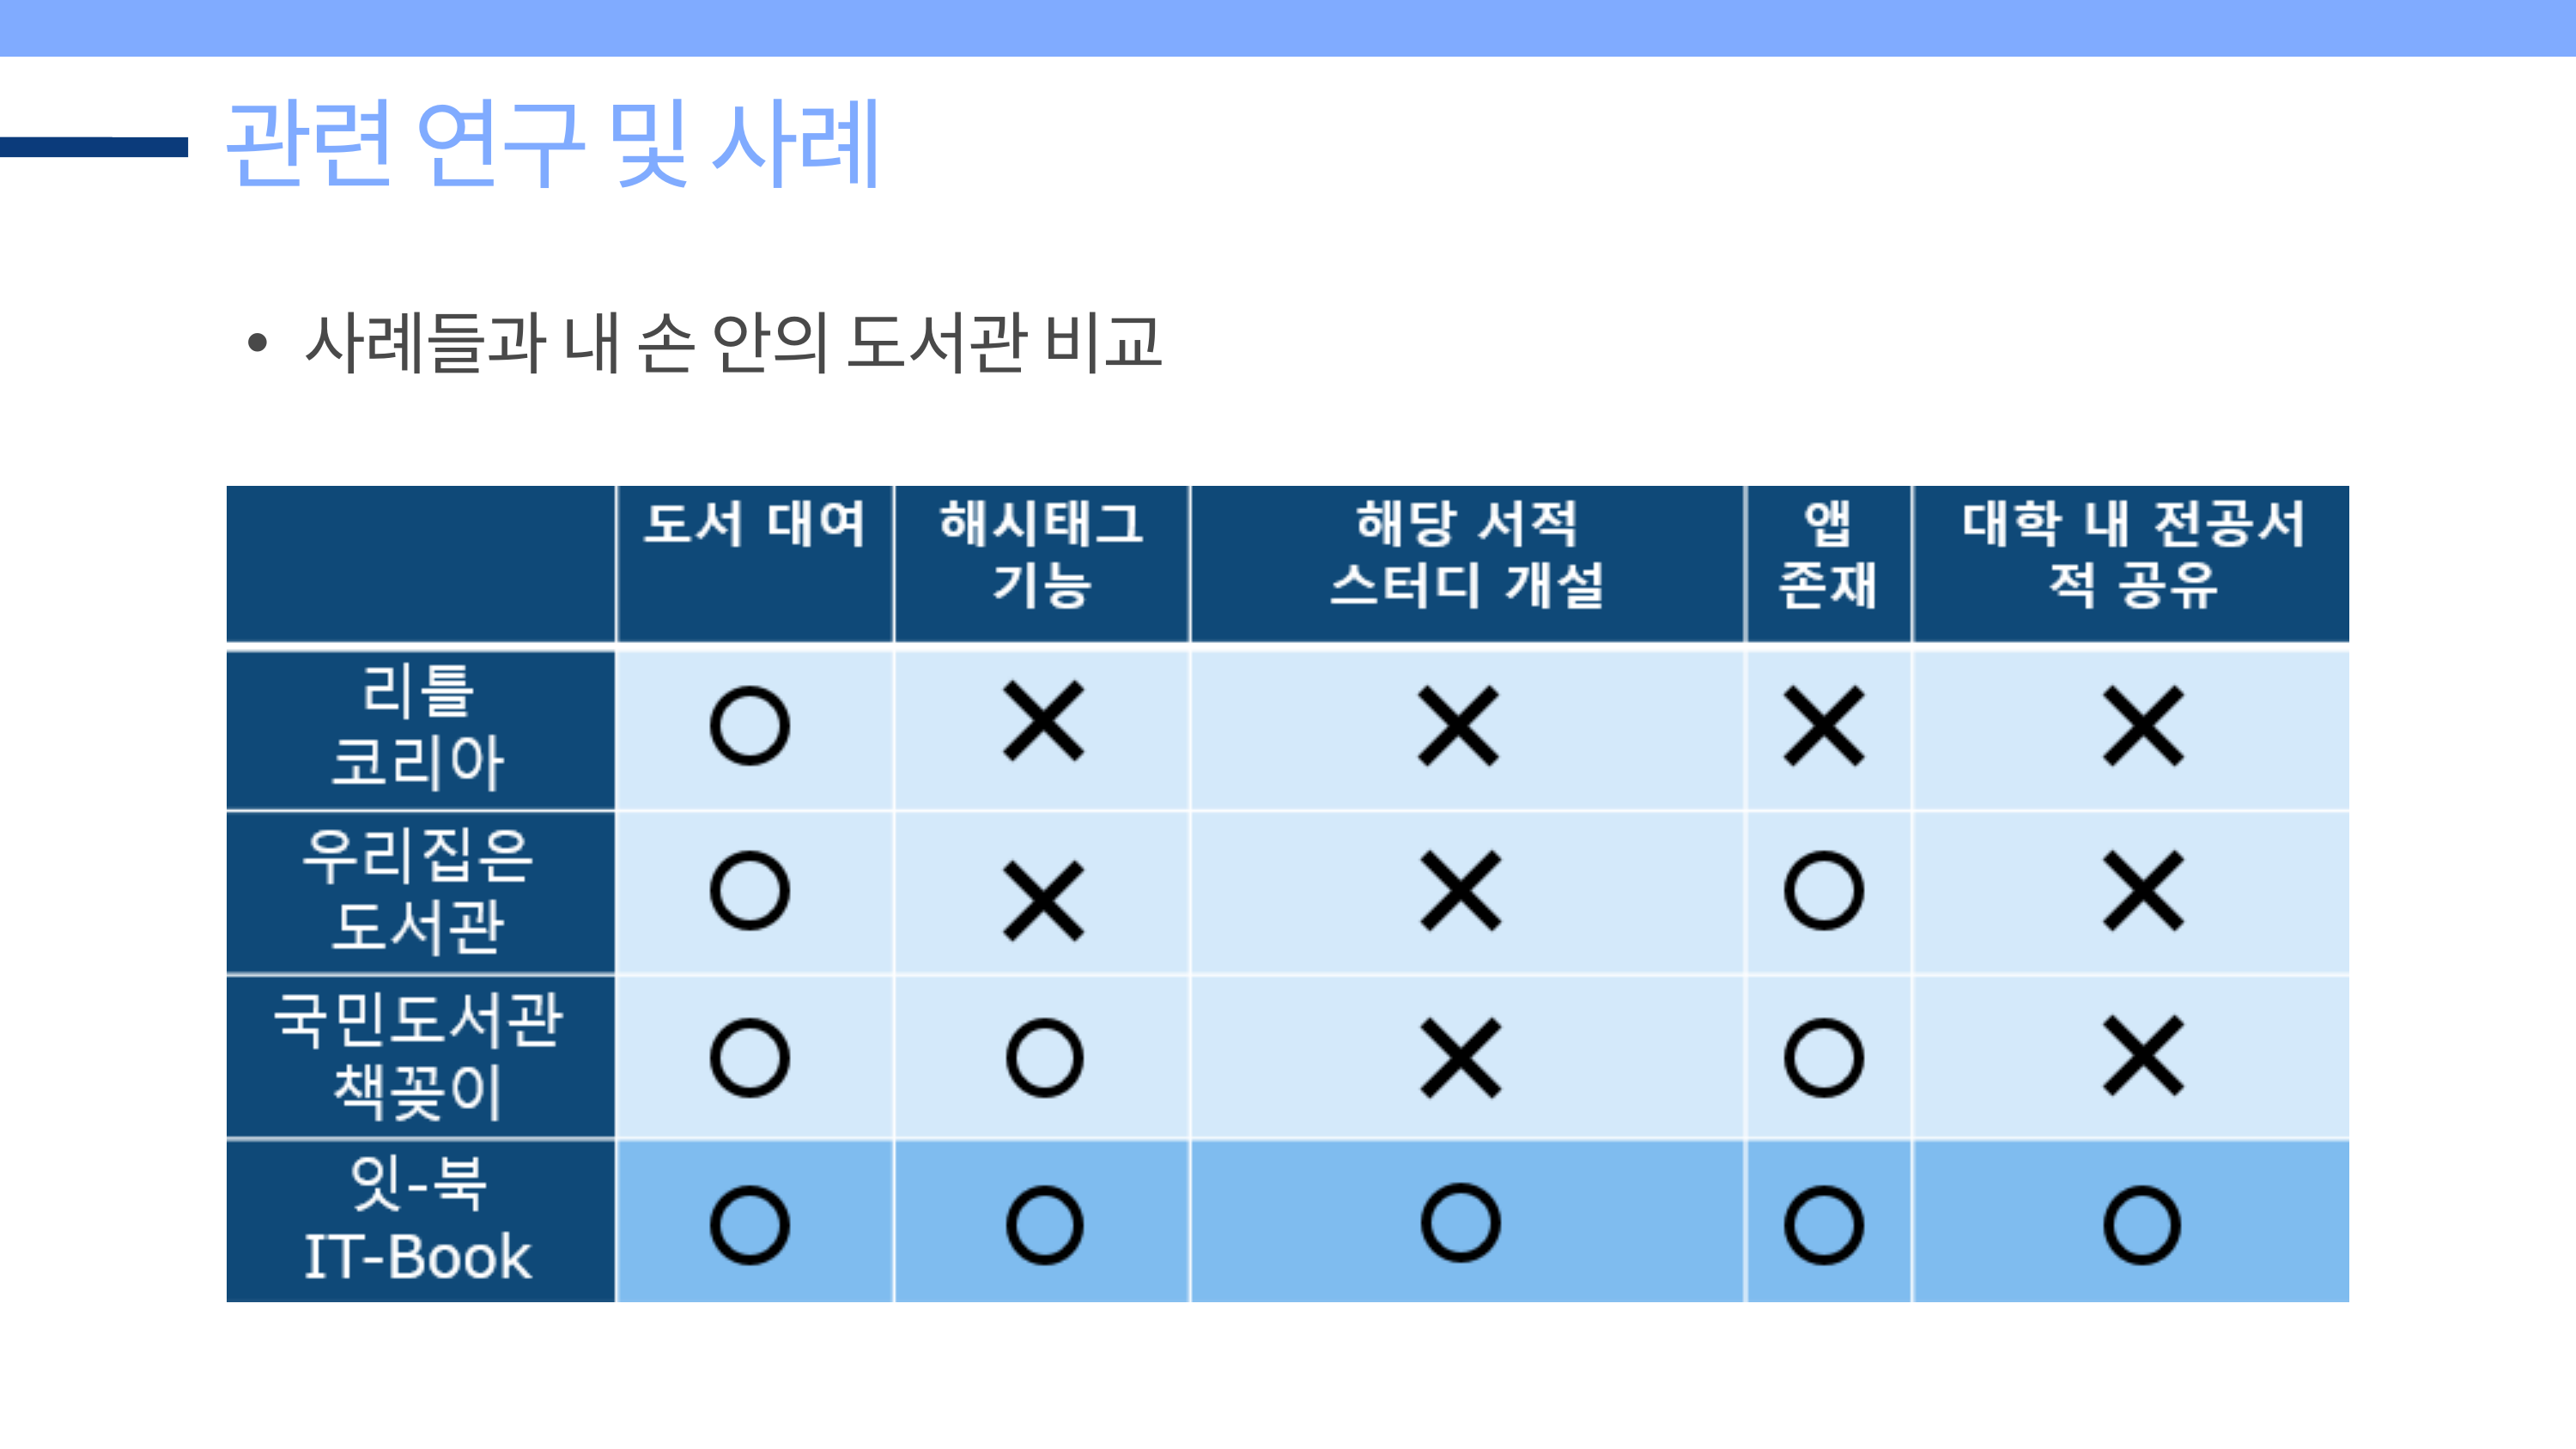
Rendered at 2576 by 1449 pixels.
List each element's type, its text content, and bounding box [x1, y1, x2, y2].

text_box 관련 연구 및 사례 [222, 82, 1154, 201]
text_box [0, 0, 2576, 58]
text_box 사례들과 내 손 안의 도서관 비교 [188, 287, 1893, 383]
picture [227, 485, 2349, 1302]
